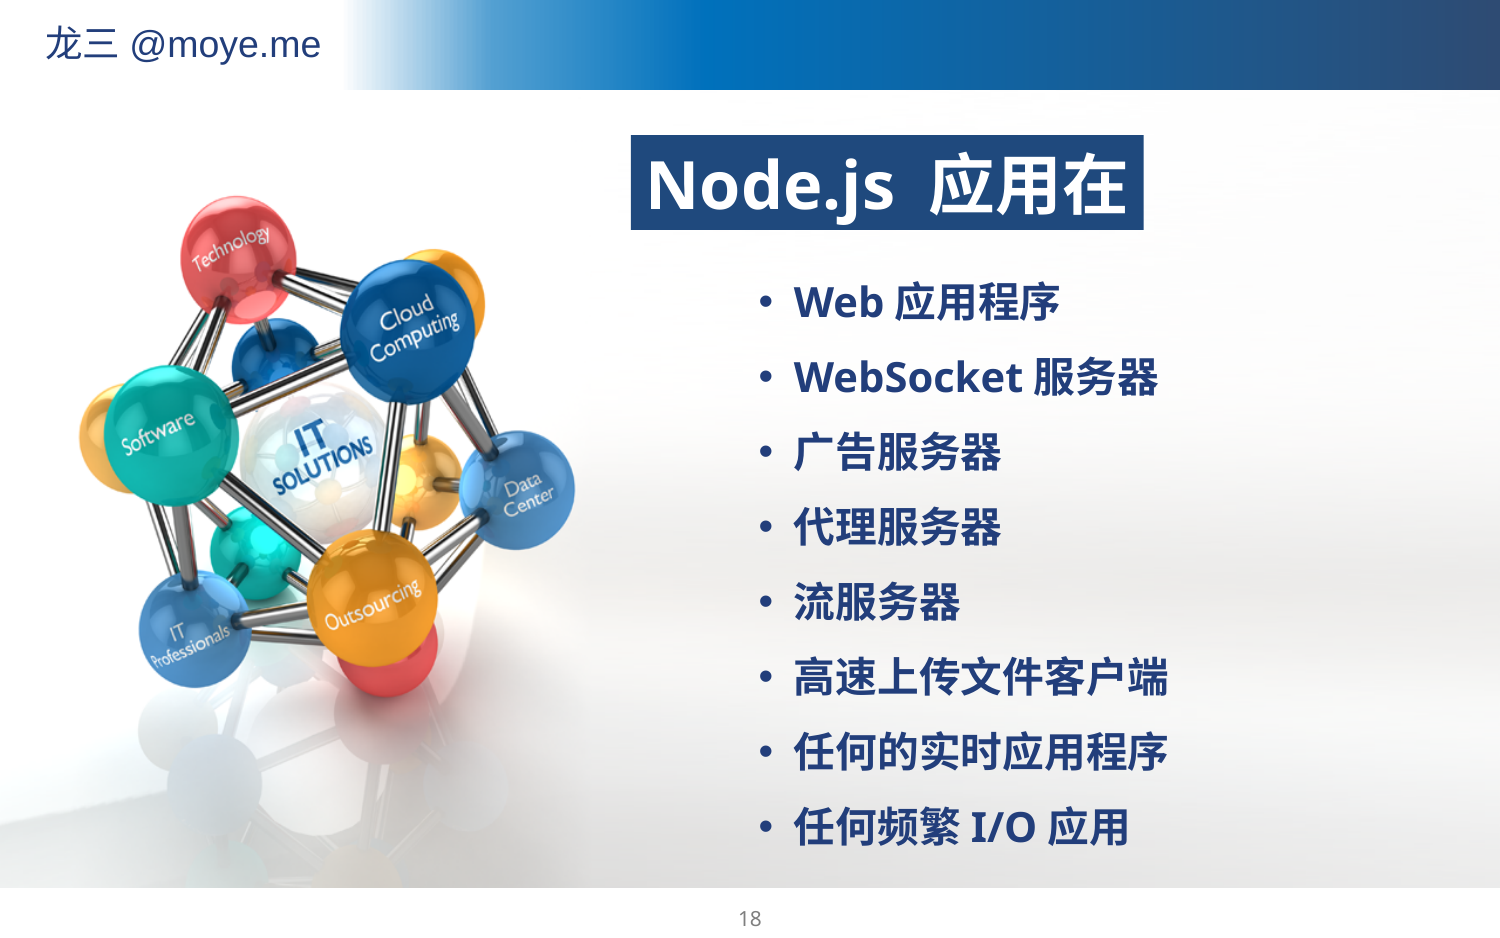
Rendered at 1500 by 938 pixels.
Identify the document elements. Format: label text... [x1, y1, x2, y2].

picture [0, 90, 1500, 888]
text_box 18 [720, 898, 780, 934]
